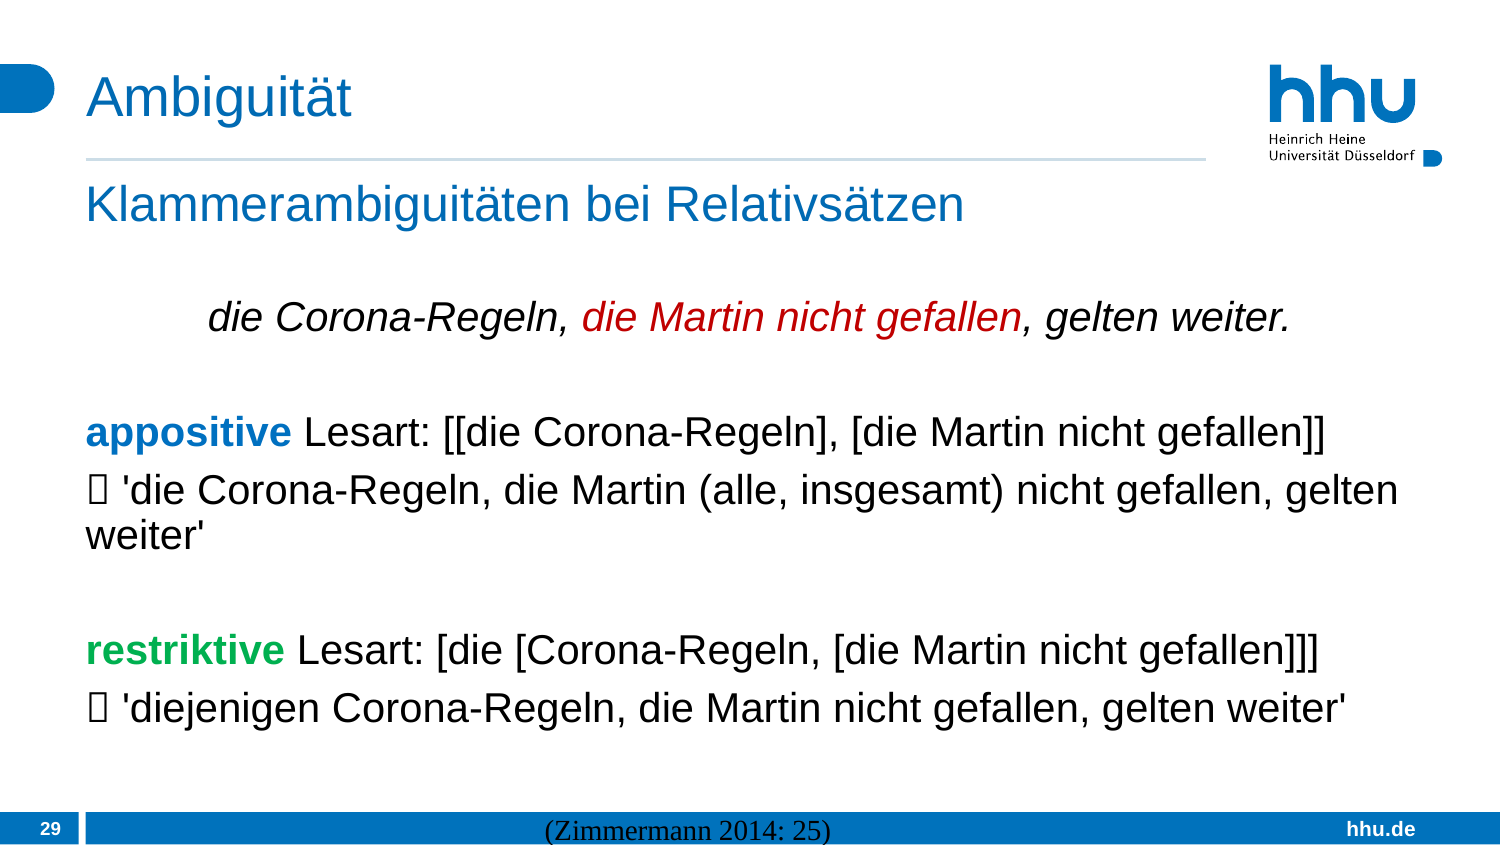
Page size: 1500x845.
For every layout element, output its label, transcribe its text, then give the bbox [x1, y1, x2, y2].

footer (Zimmermann 2014: 25) [103, 816, 1273, 841]
list die Corona-Regeln, die Martin nicht gefallen, gelten weiter. appositive Lesart: [[die Corona-Regeln], [die Martin nicht gefallen]]  'die Corona-Regeln, die Martin (alle, insgesamt) nicht gefallen, gelten weiter' restriktive Lesart: [die [Corona-Regeln, [die Martin nicht gefallen]]]  'diejenigen Corona-Regeln, die Martin nicht gefallen, gelten weiter' [85, 232, 1415, 765]
title Ambiguität [86, 54, 1207, 129]
slide_number 29 [5, 816, 62, 841]
list Klammerambiguitäten bei Relativsätzen [85, 178, 1415, 232]
